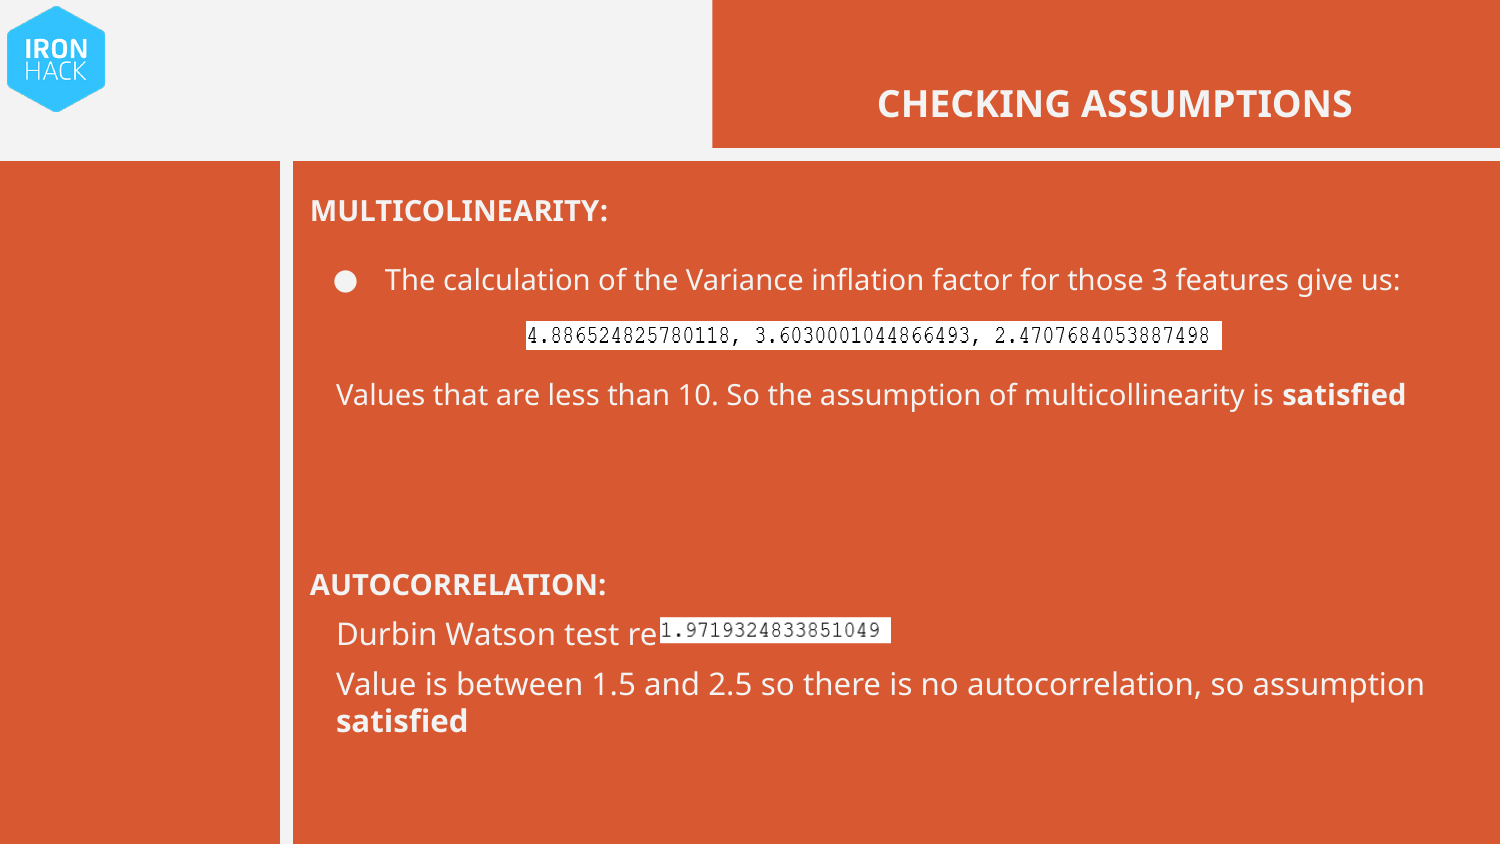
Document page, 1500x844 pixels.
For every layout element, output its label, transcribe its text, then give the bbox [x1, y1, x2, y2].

title CHECKING ASSUMPTIONS [735, 64, 1369, 132]
picture [657, 601, 891, 653]
picture [7, 6, 105, 112]
list MULTICOLINEARITY: The calculation of the Variance inflation factor for those 3 features give us: Values that are less than 10. So the assumption of multicollinearity is satisfied AUTOCORRELATION: Durbin Watson test result Value is between 1.5 and 2.5 so there is no autocorrelation, so assumption satisfied [294, 177, 1449, 738]
picture [521, 303, 1223, 375]
